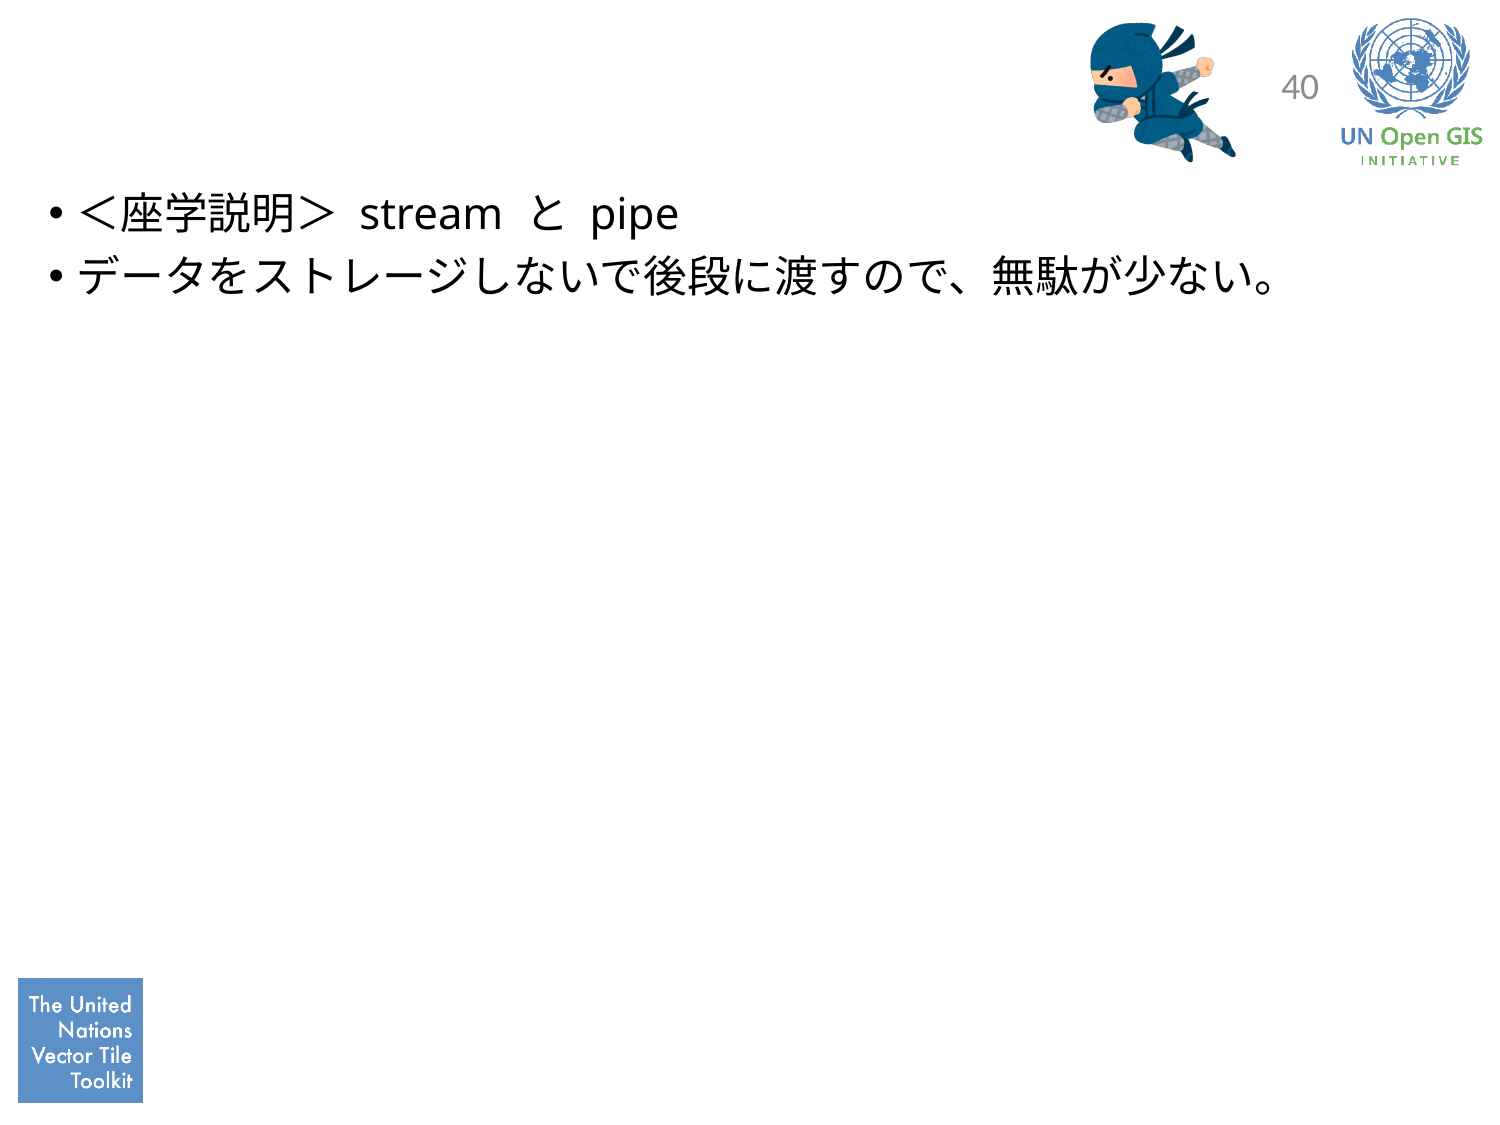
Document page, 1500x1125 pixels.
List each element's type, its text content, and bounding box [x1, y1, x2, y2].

picture [1084, 13, 1241, 170]
list ＜座学説明＞ stream と pipe データをストレージしないで後段に渡すので、無駄が少ない。 [33, 183, 1397, 1014]
picture [18, 978, 143, 1103]
slide_number 40 [1241, 54, 1335, 115]
picture [1319, 0, 1500, 184]
